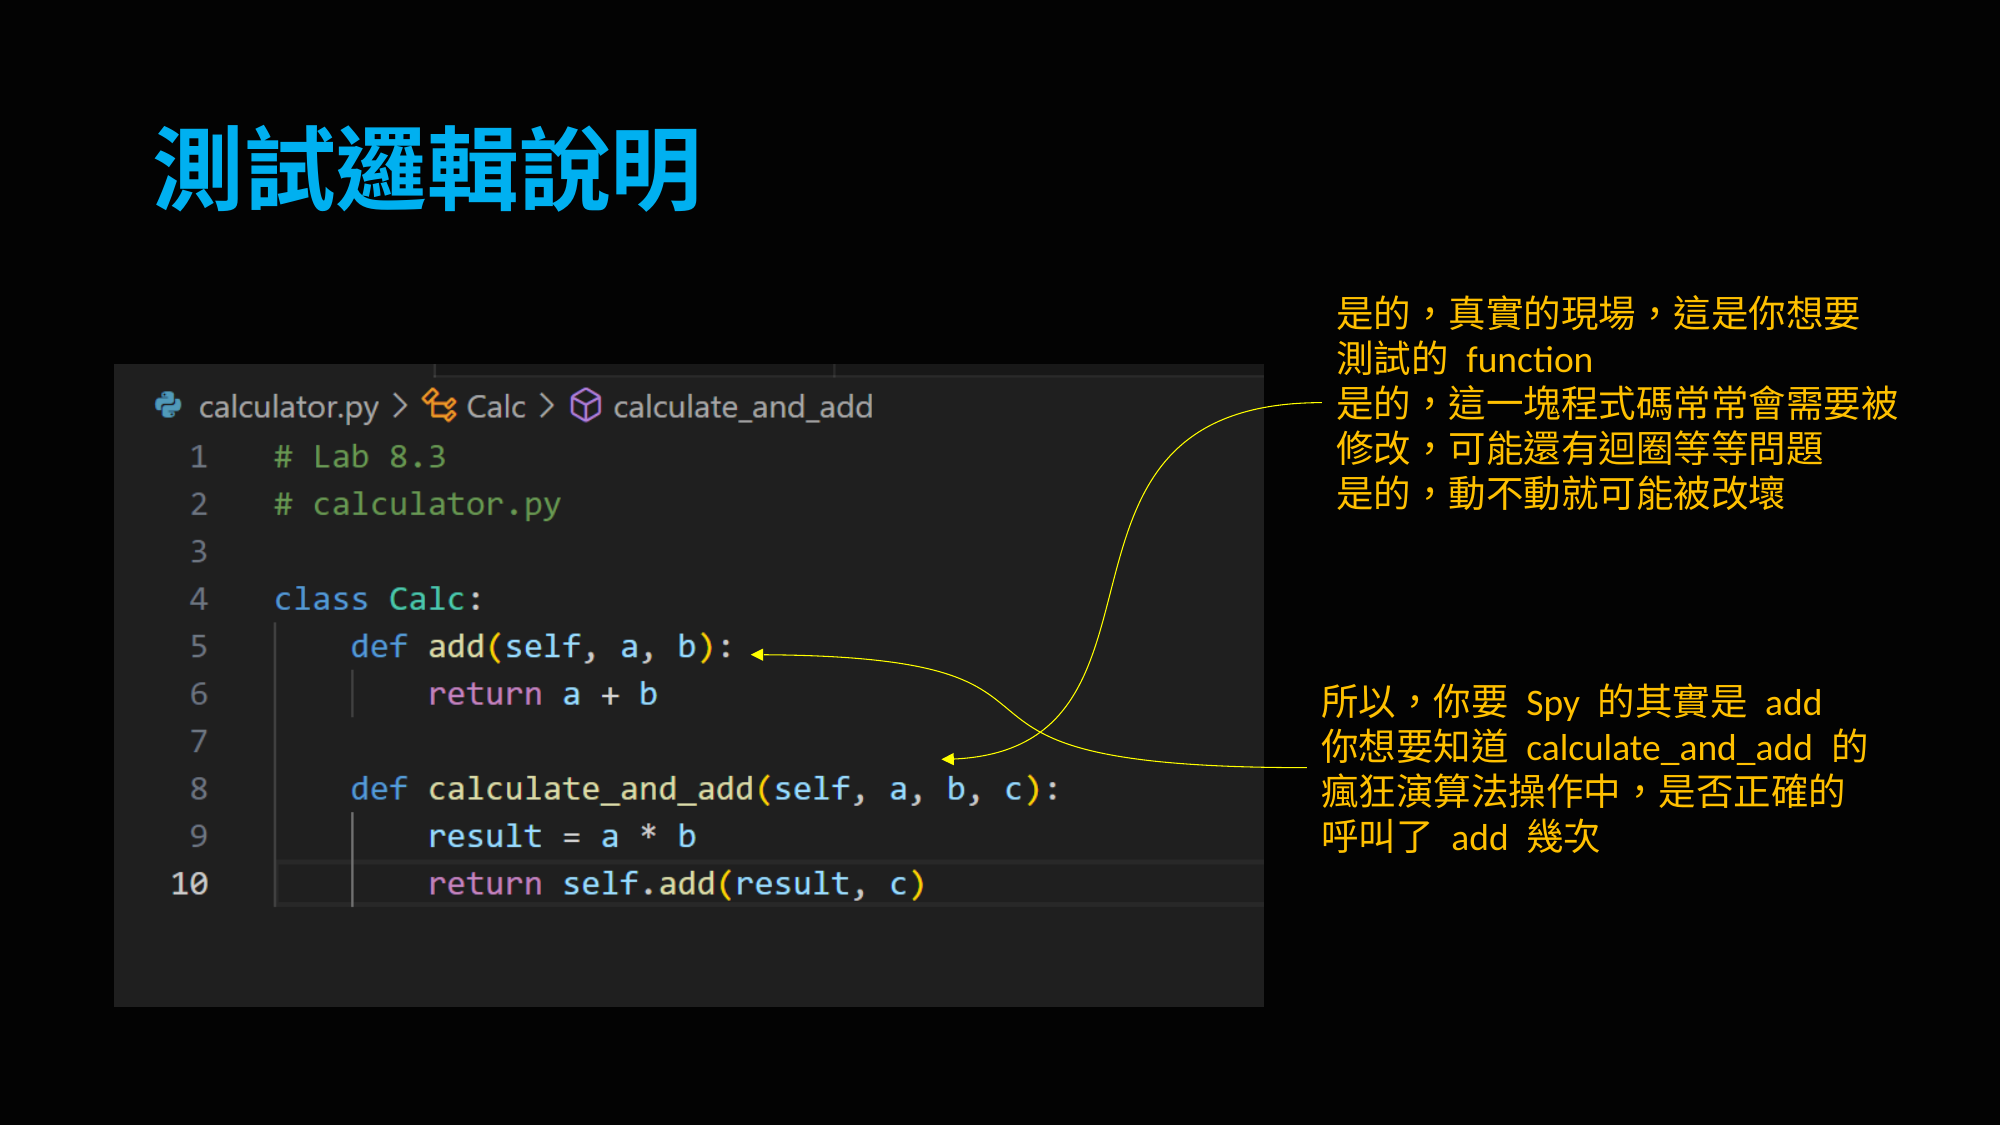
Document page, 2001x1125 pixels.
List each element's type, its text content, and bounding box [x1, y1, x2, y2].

picture [114, 364, 1264, 1007]
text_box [750, 654, 1313, 769]
text_box 是的，真實的現場，這是你想要 測試的 function 是的，這一塊程式碼常常會需要被 修改，可能還有迴圈等等問題 是的，動不動就可能被改壞 [1321, 282, 1914, 523]
title 測試邏輯說明 [137, 65, 1863, 283]
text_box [941, 403, 1319, 760]
text_box 所以，你要 Spy 的其實是 add 你想要知道 calculate_and_add 的 瘋狂演算法操作中，是否正確的 呼叫了 add 幾次 [1306, 670, 1884, 865]
